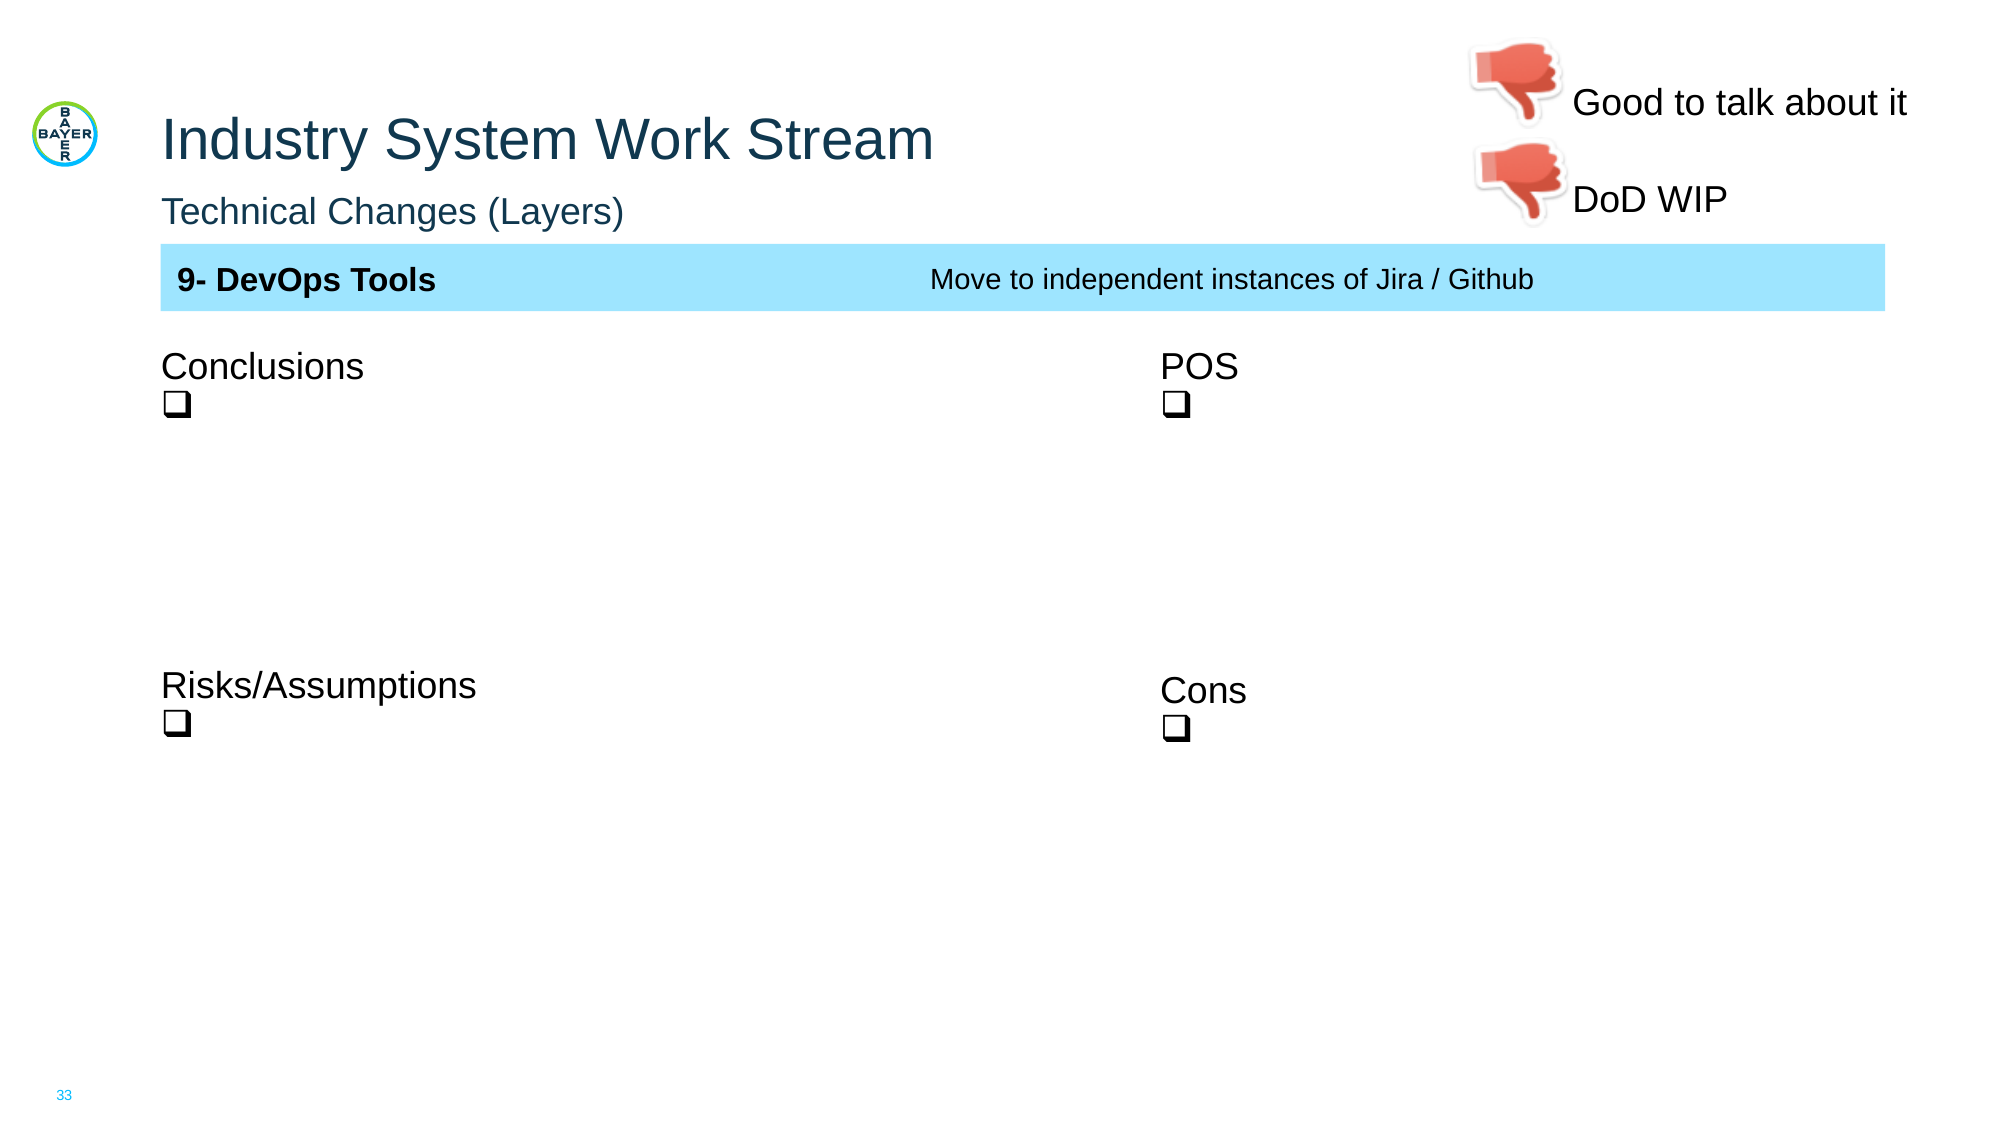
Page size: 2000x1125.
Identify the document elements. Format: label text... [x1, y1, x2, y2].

slide_number 33 [32, 1085, 97, 1104]
subtitle Technical Changes (Layers) [1576, 186, 1933, 229]
title Industry System Work Stream [161, 29, 1933, 172]
text_box DoD WIP [1577, 177, 1902, 217]
subtitle Technical Changes (Layers) [161, 186, 1460, 229]
text_box Good to talk about it [1572, 80, 1902, 121]
text_box Risks/Assumptions [160, 661, 748, 815]
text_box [160, 243, 1886, 312]
picture [1465, 136, 1573, 229]
text_box Conclusions [160, 342, 748, 496]
text_box POS [1159, 342, 1747, 496]
picture [64, 105, 82, 112]
picture [1460, 37, 1568, 129]
text_box Cons [1159, 665, 1747, 819]
